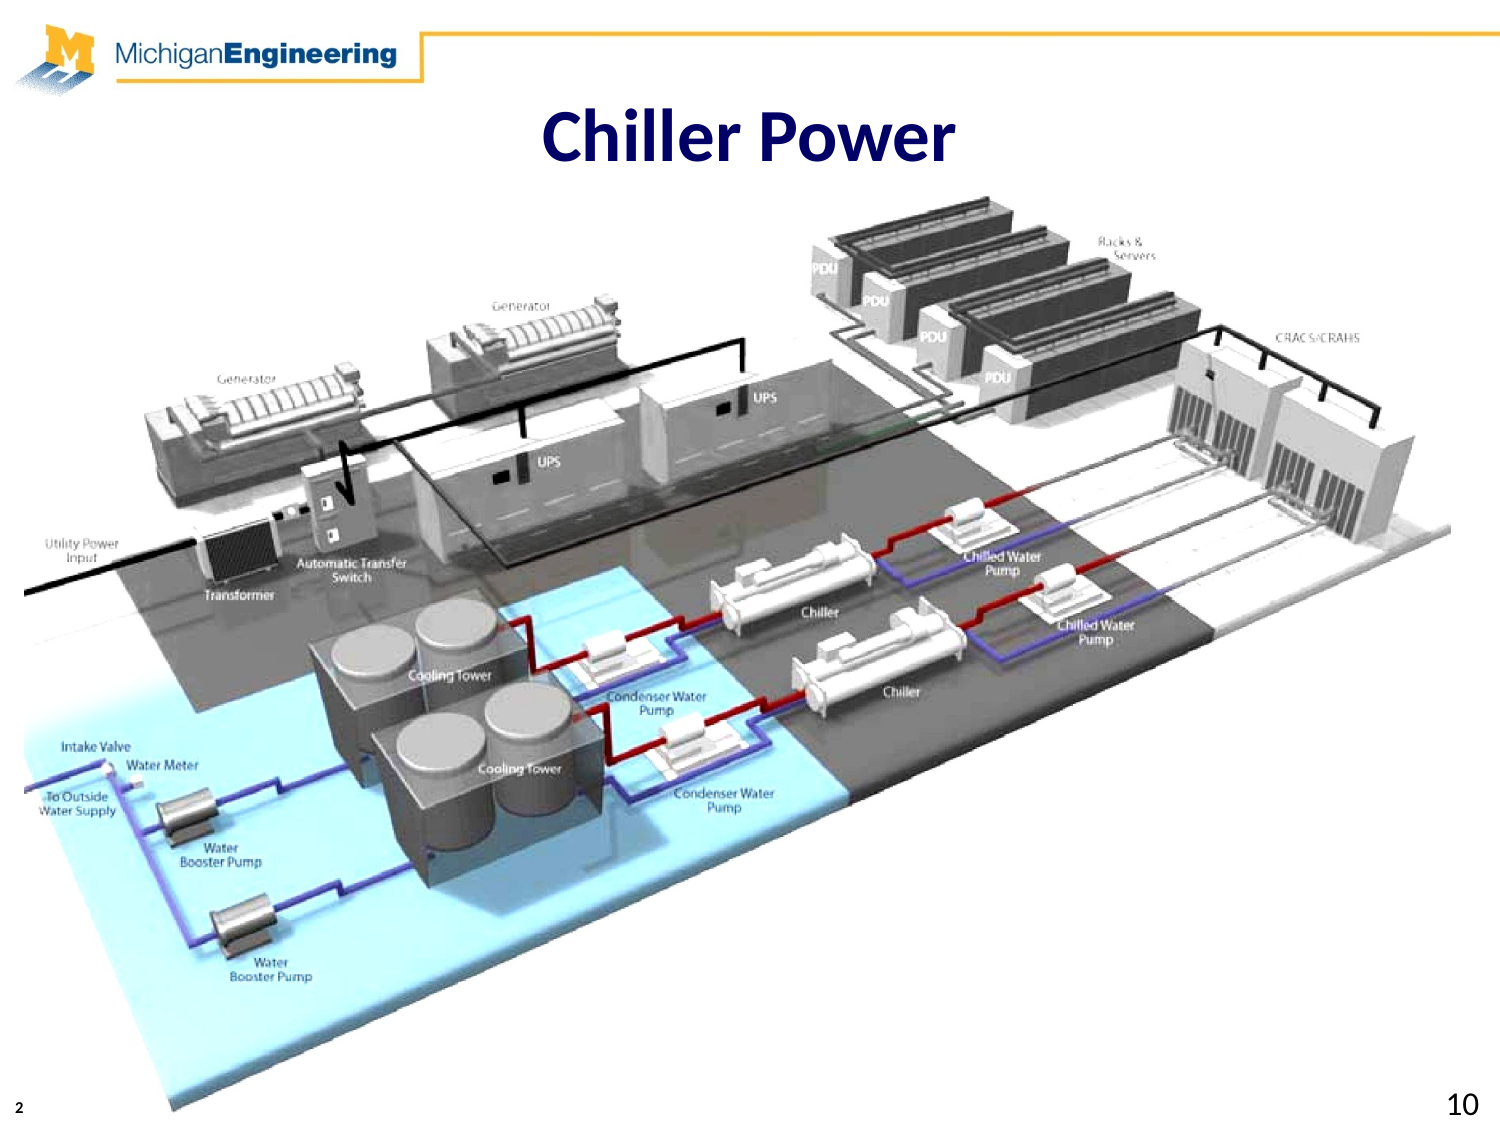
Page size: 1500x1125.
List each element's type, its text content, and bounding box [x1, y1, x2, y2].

picture [12, 24, 1500, 97]
title Chiller Power [74, 74, 1426, 183]
picture [24, 184, 1463, 1125]
slide_number 10 [1466, 1074, 1500, 1125]
